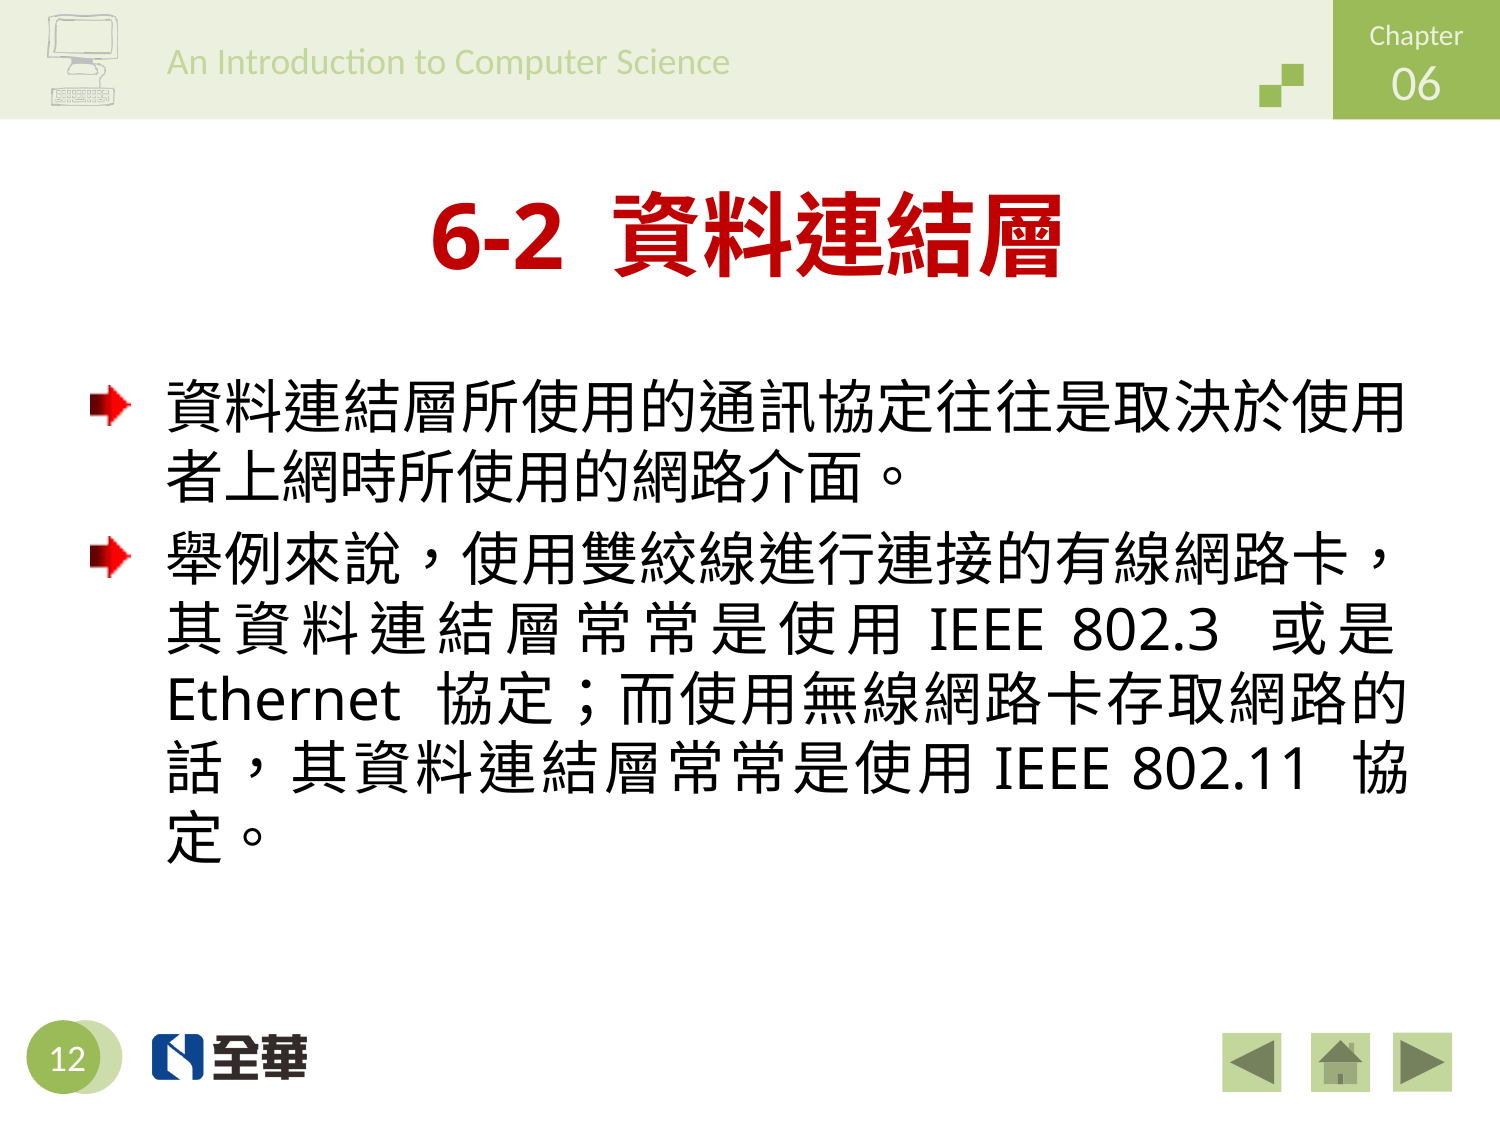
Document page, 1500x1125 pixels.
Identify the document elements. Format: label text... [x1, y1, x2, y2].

picture [90, 385, 131, 426]
picture [47, 14, 118, 106]
list 資料連結層所使用的通訊協定往往是取決於使用者上網時所使用的網路介面。 舉例來說，使用雙絞線進行連接的有線網路卡，其資料連結層常常是使用IEEE 802.3 或是Ethernet 協定；而使用無線網路卡存取網路的話，其資料連結層常常是使用IEEE 802.11 協定。 [75, 363, 1425, 1005]
picture [90, 536, 131, 578]
picture [152, 1034, 307, 1080]
title 6-2 資料連結層 [75, 138, 1425, 327]
